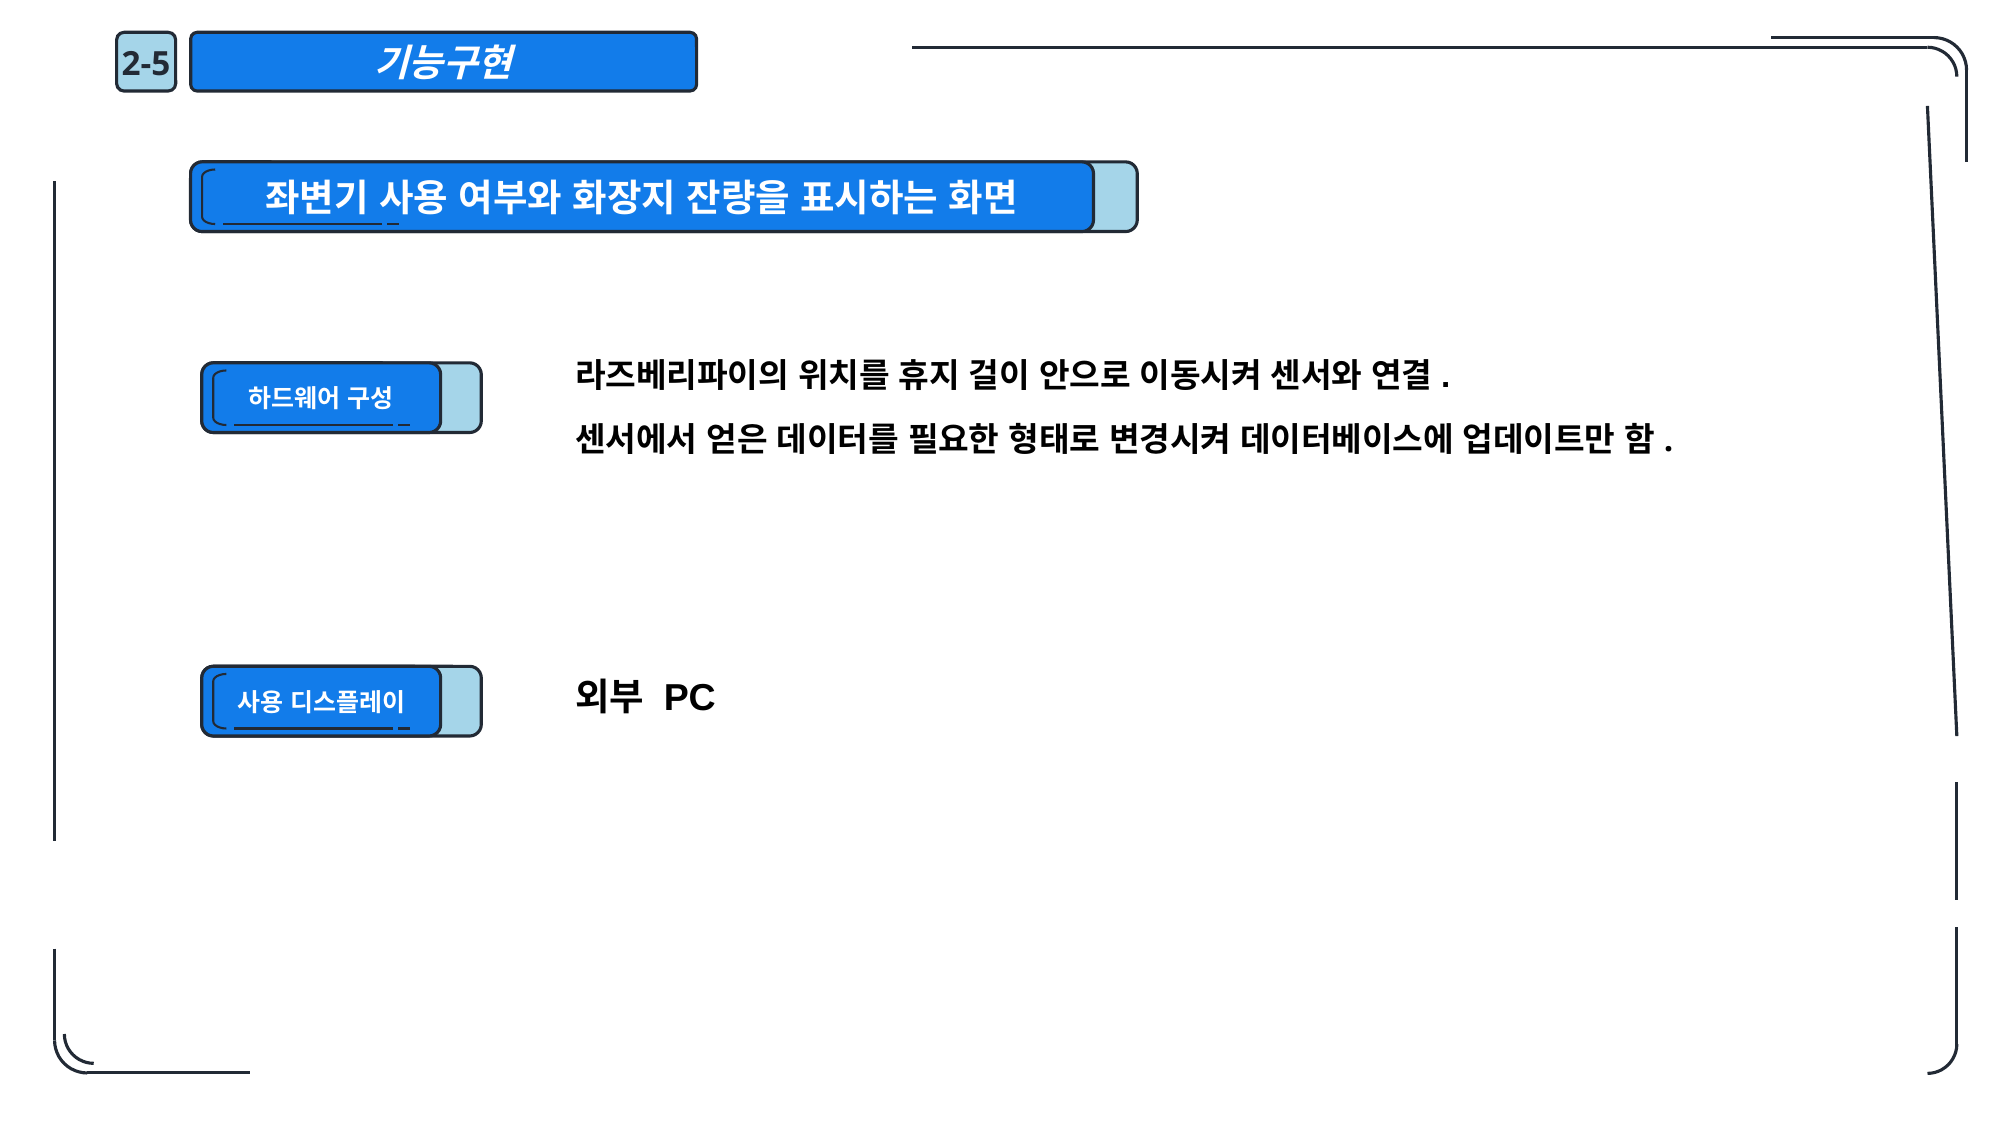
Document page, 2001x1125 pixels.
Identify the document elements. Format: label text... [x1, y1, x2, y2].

text_box 기능구현 [190, 31, 698, 37]
text_box 2-5 [116, 31, 176, 37]
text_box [54, 37, 1967, 1074]
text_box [284, 602, 339, 800]
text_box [272, 98, 328, 295]
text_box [284, 299, 339, 496]
